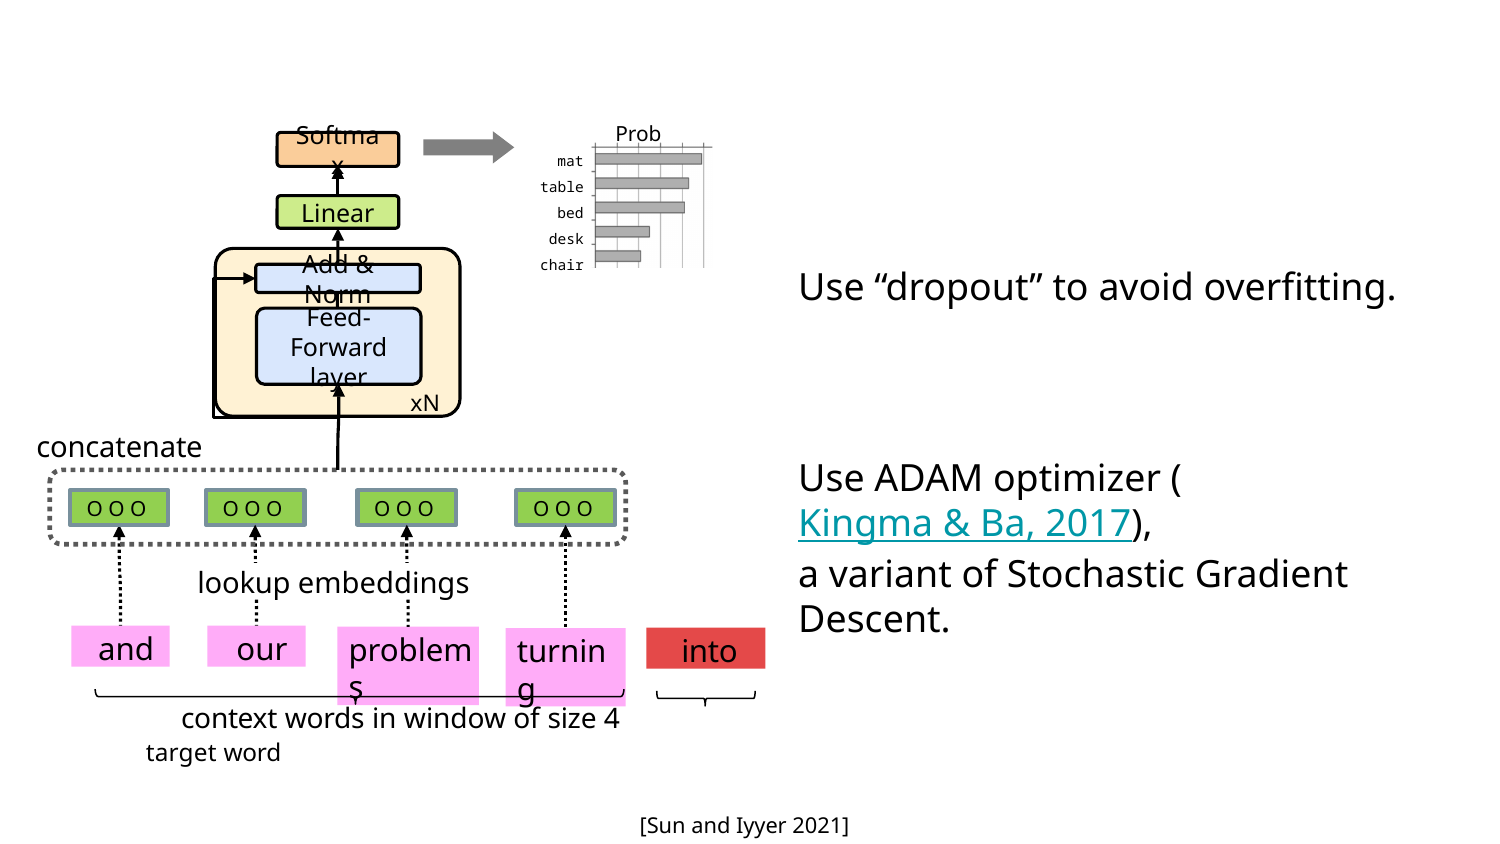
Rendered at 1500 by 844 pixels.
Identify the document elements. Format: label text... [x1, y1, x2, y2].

text_box our [207, 625, 306, 667]
text_box xN [213, 246, 336, 277]
text_box lookup embeddings [192, 563, 474, 599]
text_box Use ADAM optimizer (Kingma & Ba, 2017), a variant of Stochastic Gradient Descent. [783, 446, 1500, 648]
text_box Use “dropout” to avoid overfitting. [783, 255, 1500, 316]
text_box [Sun and Iyyer 2021] [144, 804, 1346, 844]
text_box Softmax [274, 130, 401, 169]
text_box problems [337, 626, 479, 689]
text_box [656, 690, 756, 706]
text_box context words in window of size 4 target word [144, 700, 809, 770]
text_box [47, 467, 628, 547]
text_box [514, 113, 742, 281]
text_box Feed-Forward layer [366, 306, 424, 387]
text_box Linear [274, 193, 401, 231]
text_box Add & Norm [253, 262, 423, 295]
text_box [227, 306, 366, 389]
text_box xN [339, 246, 463, 419]
text_box into [646, 627, 766, 669]
text_box and [71, 625, 170, 667]
text_box turning [505, 628, 626, 700]
text_box xN [215, 280, 337, 417]
text_box [421, 129, 509, 166]
text_box concatenate [27, 428, 213, 464]
text_box [95, 689, 624, 700]
